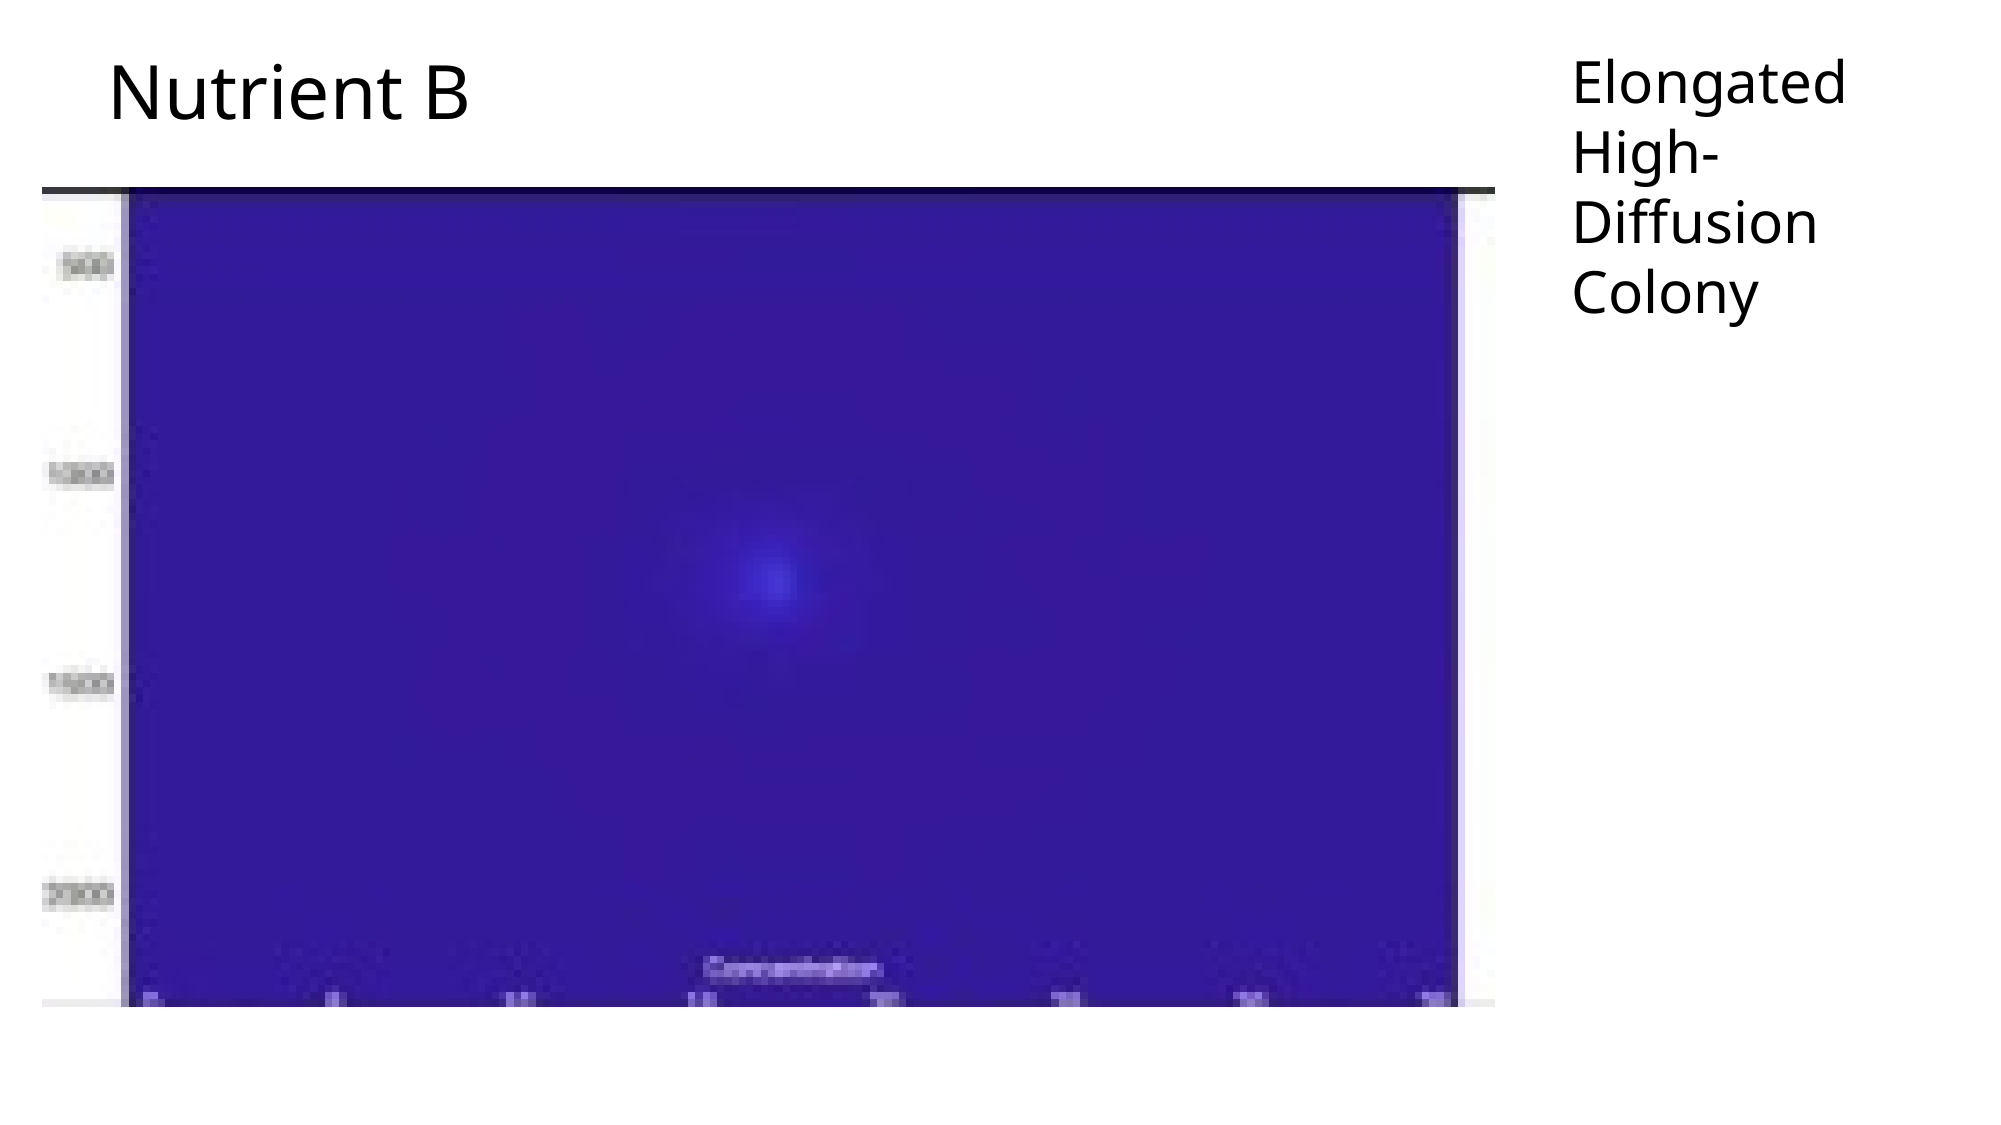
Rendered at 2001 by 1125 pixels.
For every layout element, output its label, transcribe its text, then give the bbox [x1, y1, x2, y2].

text_box Nutrient B [92, 37, 507, 143]
text_box Elongated High-Diffusion Colony [1556, 37, 1977, 333]
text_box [42, 186, 1496, 1008]
